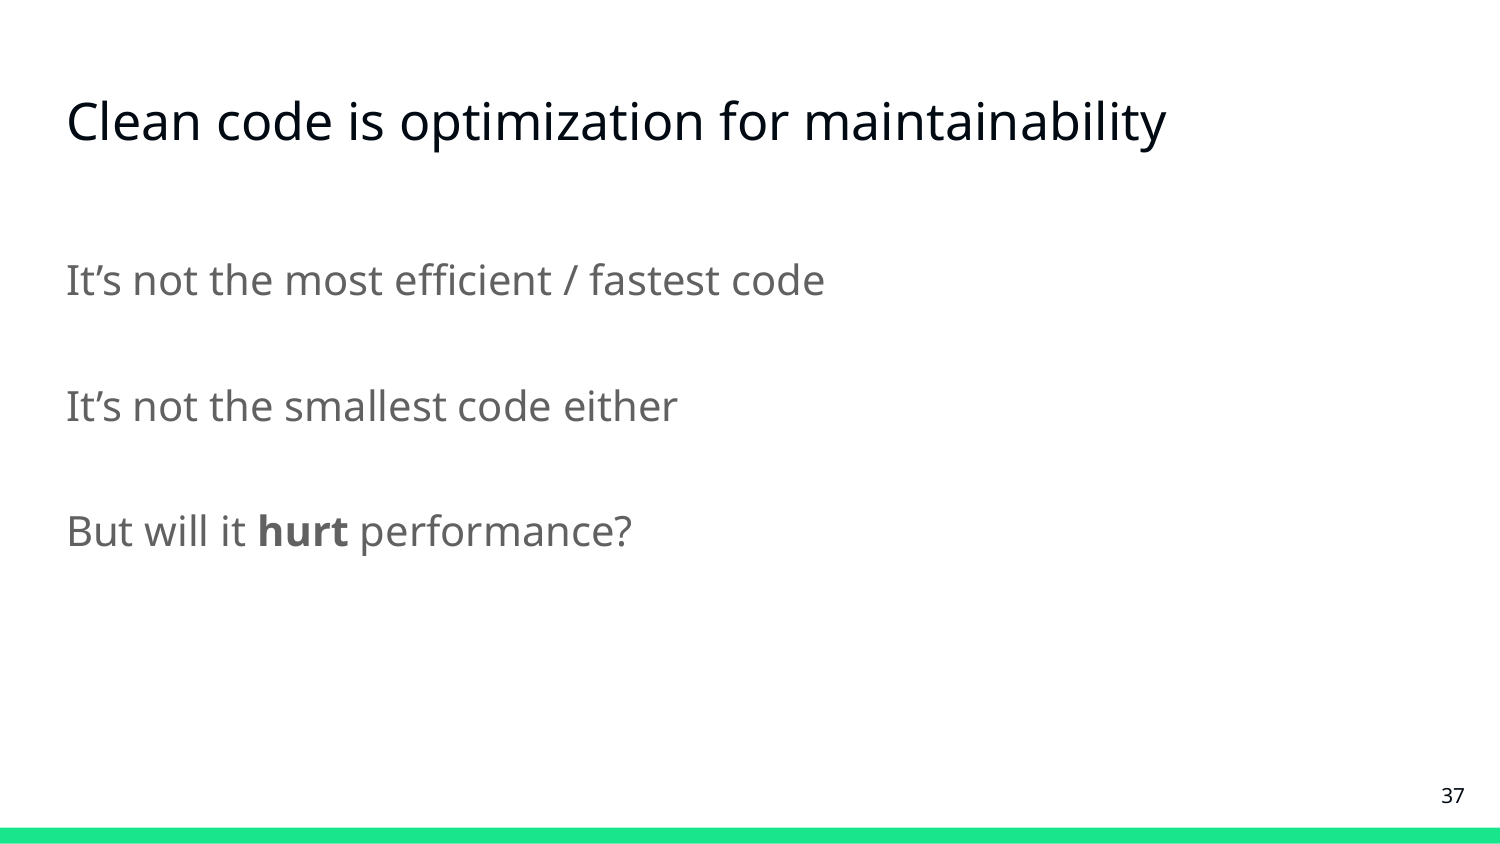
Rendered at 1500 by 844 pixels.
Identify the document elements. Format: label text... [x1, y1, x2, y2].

title Clean code is optimization for maintainability [51, 72, 1449, 167]
slide_number ‹#› [1389, 764, 1480, 830]
list It’s not the most efficient / fastest code It’s not the smallest code either But will it hurt performance? [51, 189, 1449, 750]
